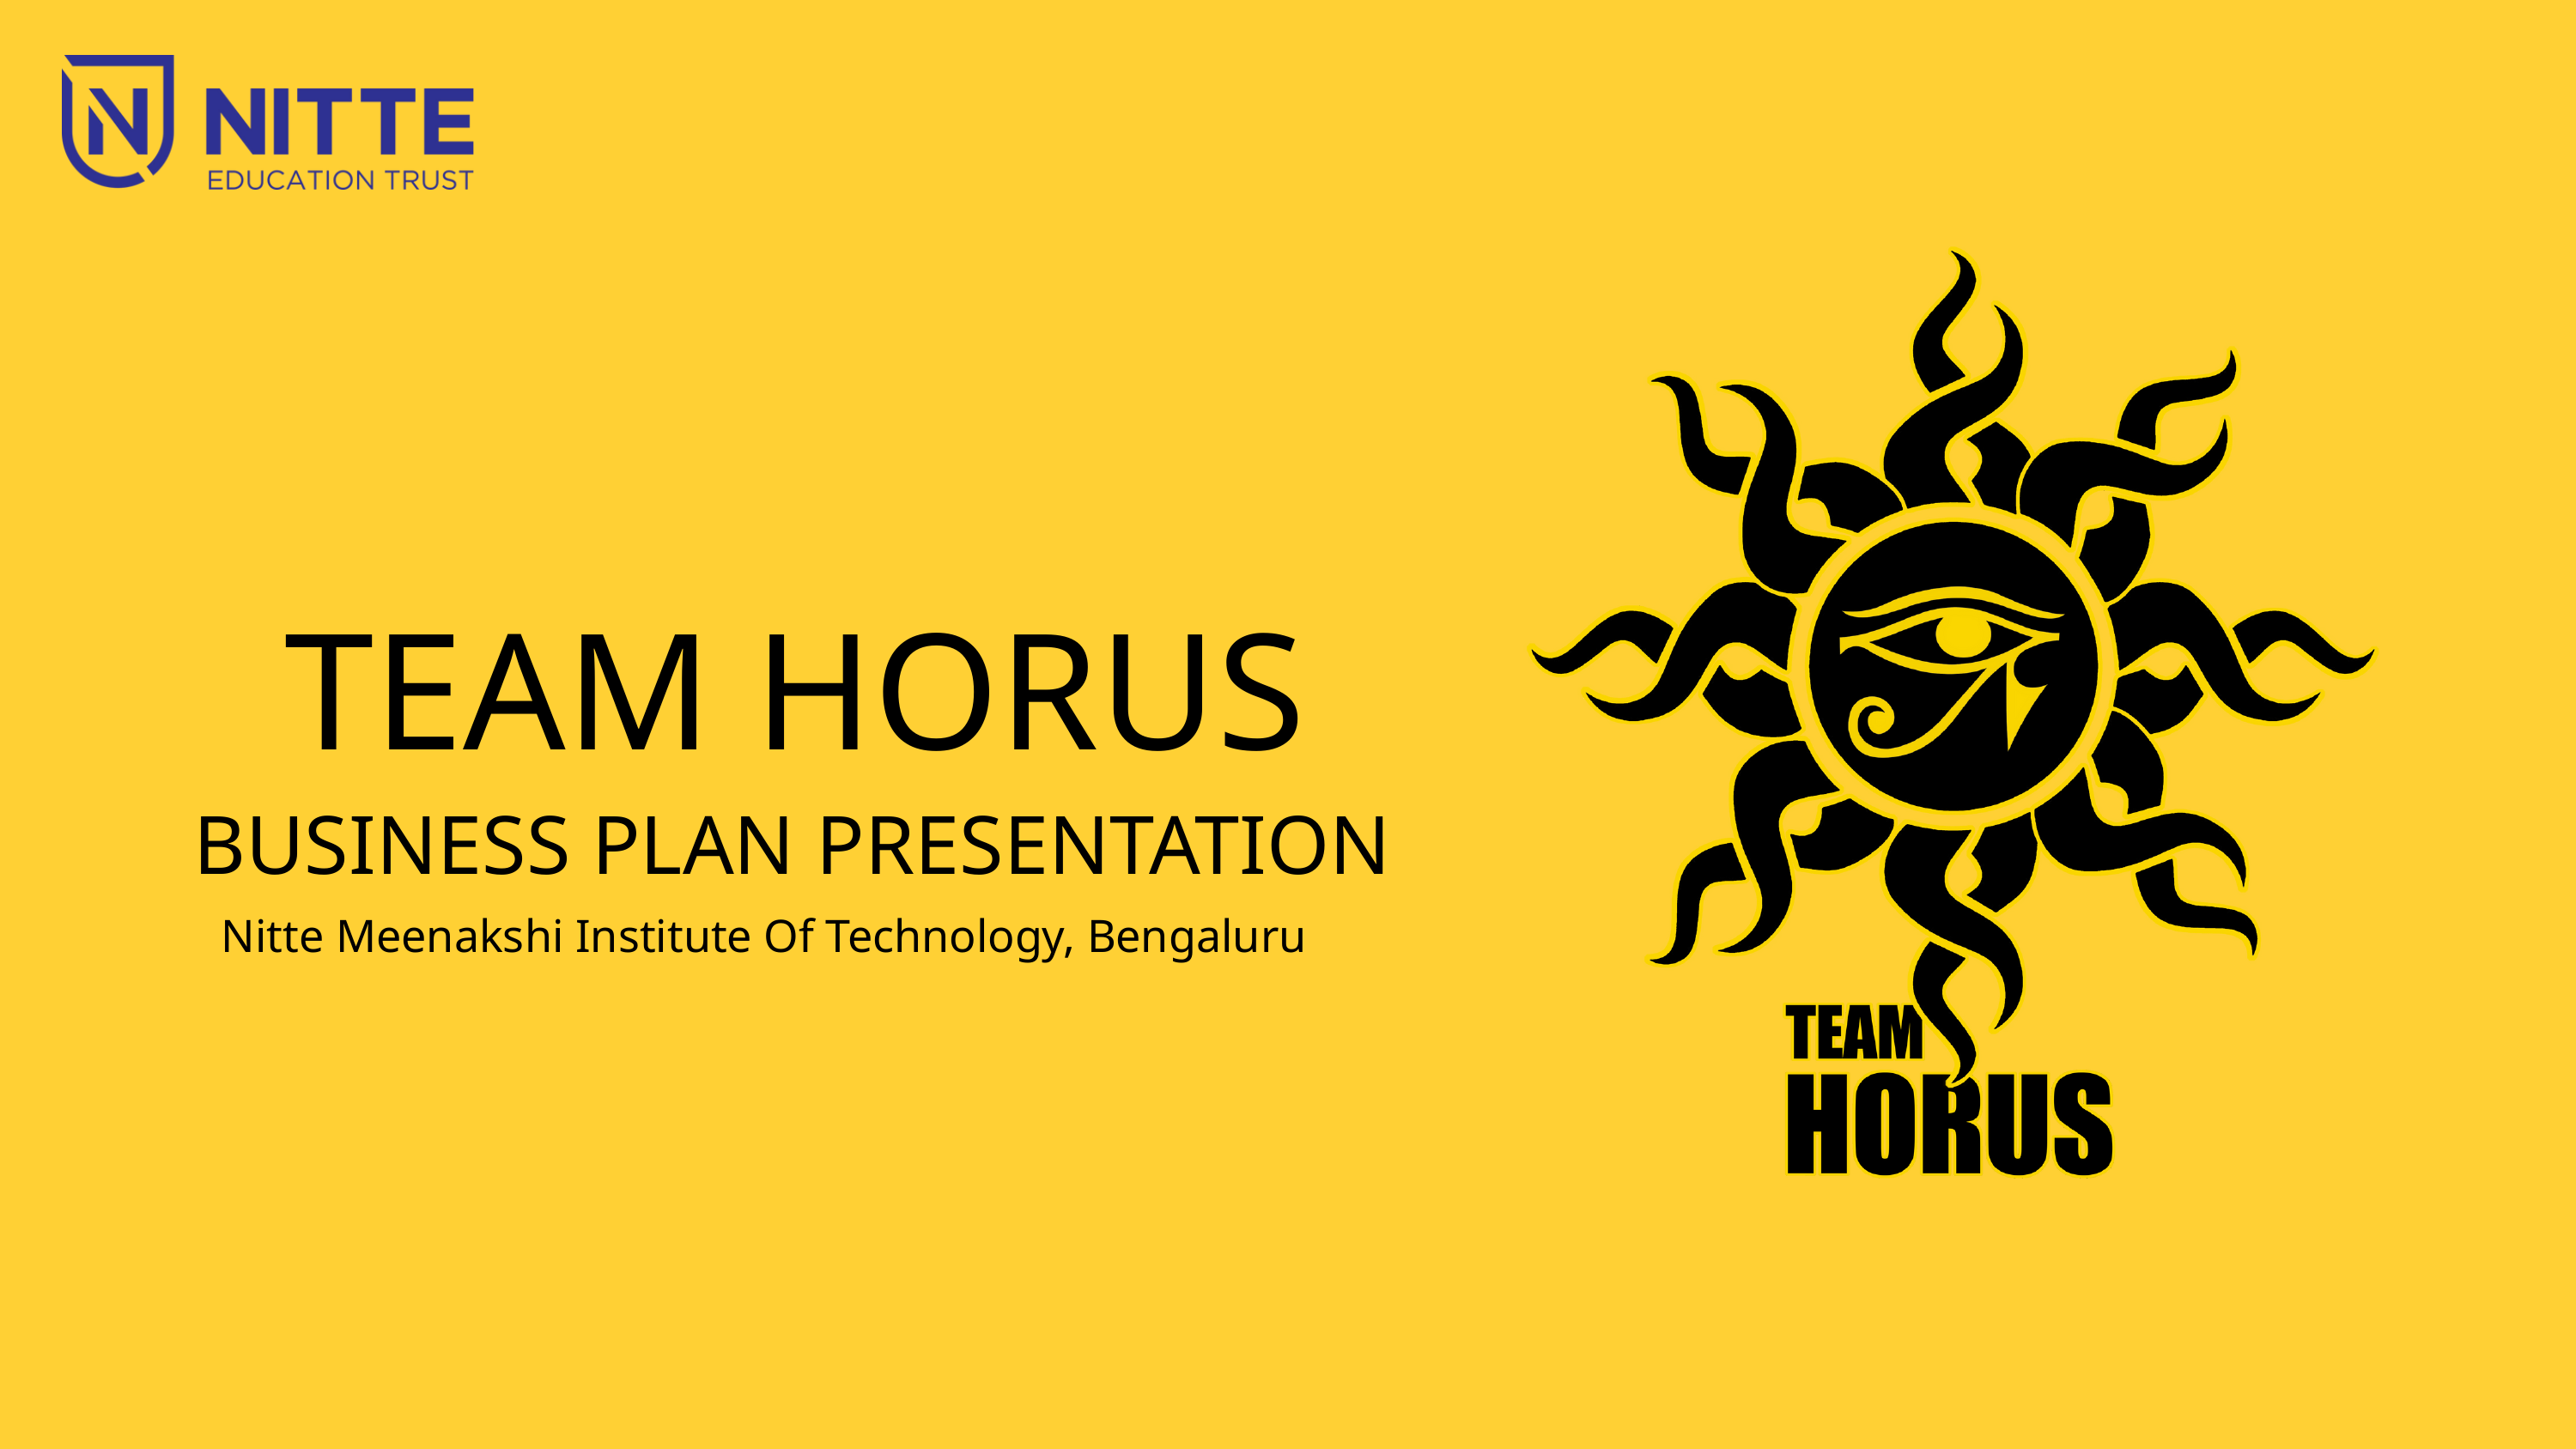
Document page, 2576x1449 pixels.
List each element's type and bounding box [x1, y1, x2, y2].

text_box [0, 0, 2576, 1449]
